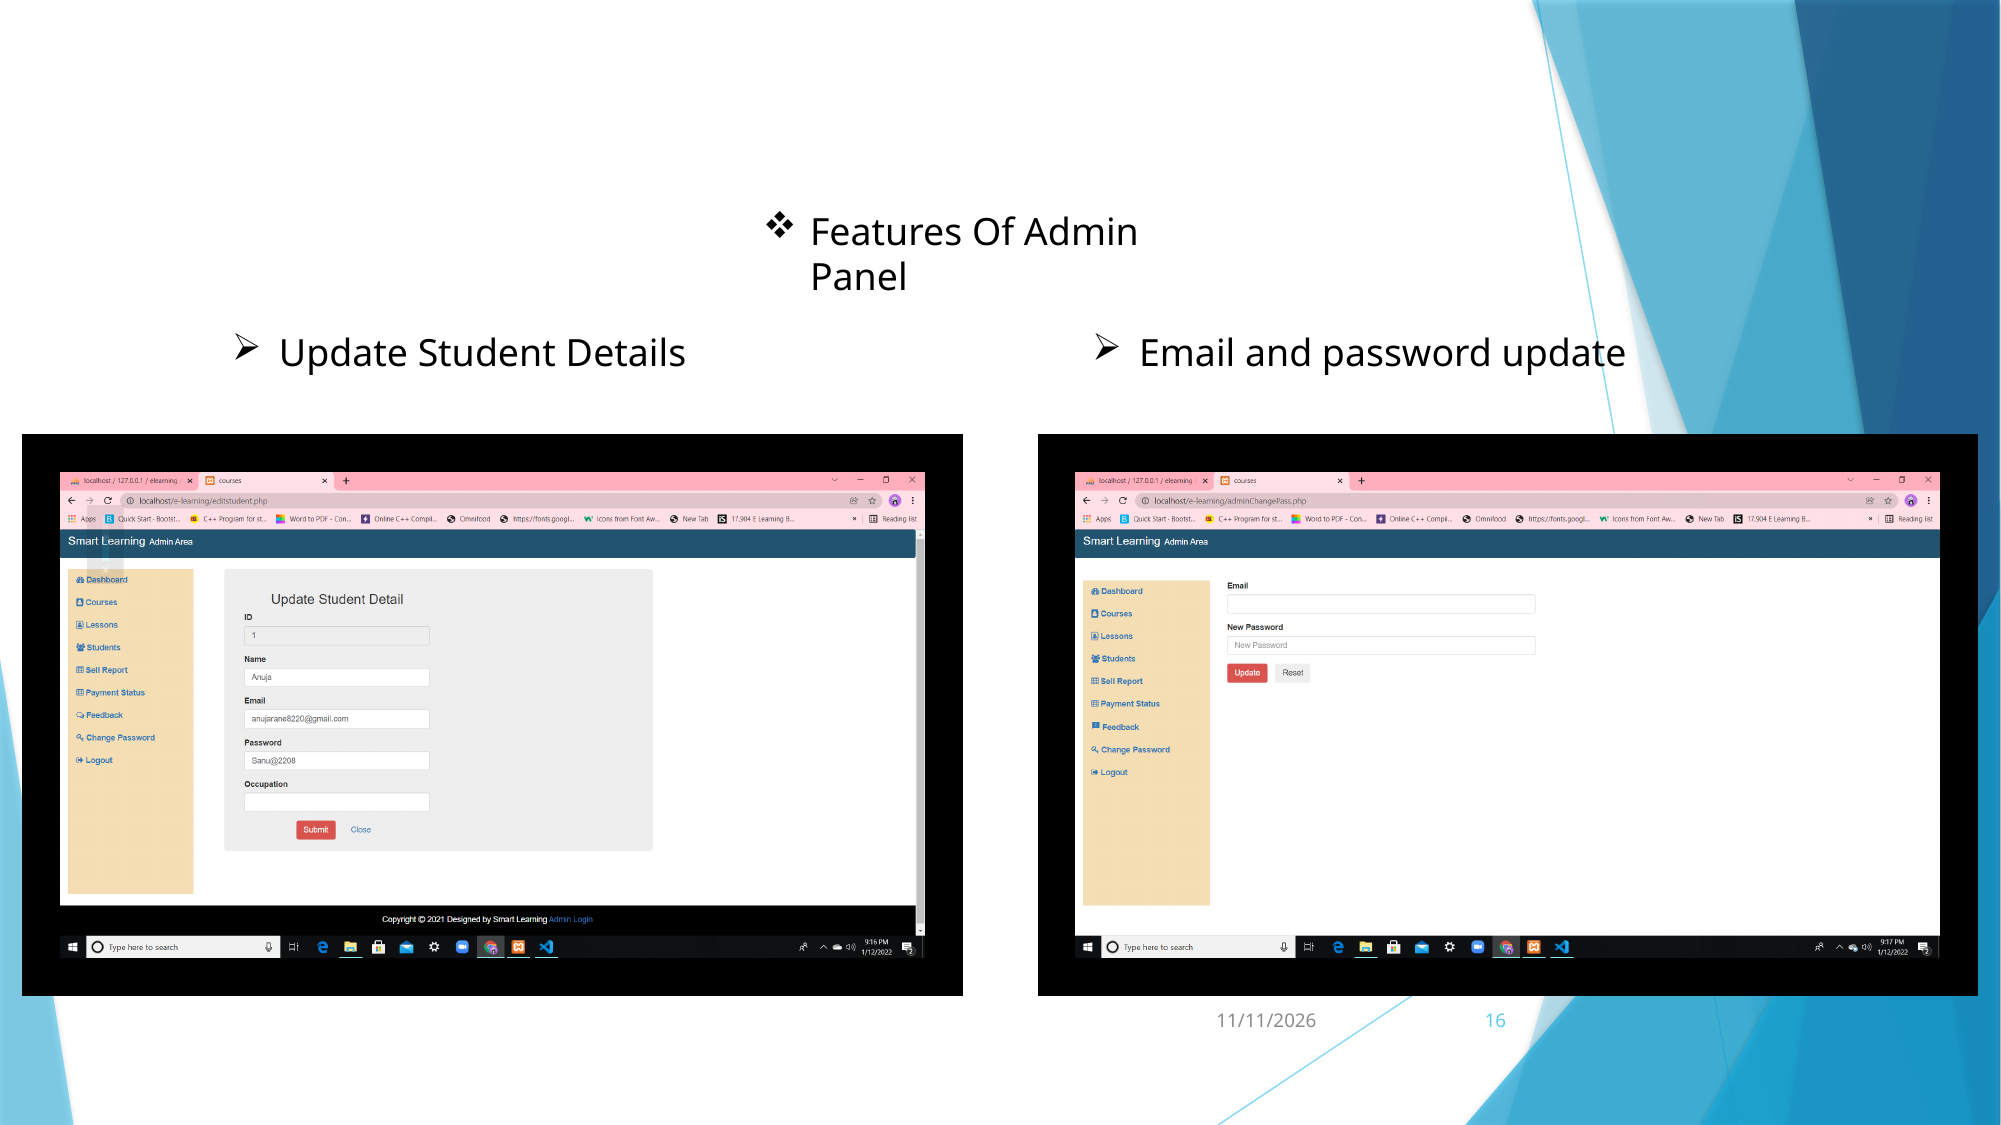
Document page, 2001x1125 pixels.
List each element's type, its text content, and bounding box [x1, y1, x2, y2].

slide_number 16 [1409, 996, 1522, 1051]
text_box Features Of Admin Panel [748, 200, 1253, 305]
text_box Update Student Details [217, 321, 732, 382]
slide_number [1181, 996, 1332, 1051]
picture [1074, 470, 1941, 959]
picture [59, 470, 926, 959]
text_box Email and password update [1077, 321, 1853, 382]
